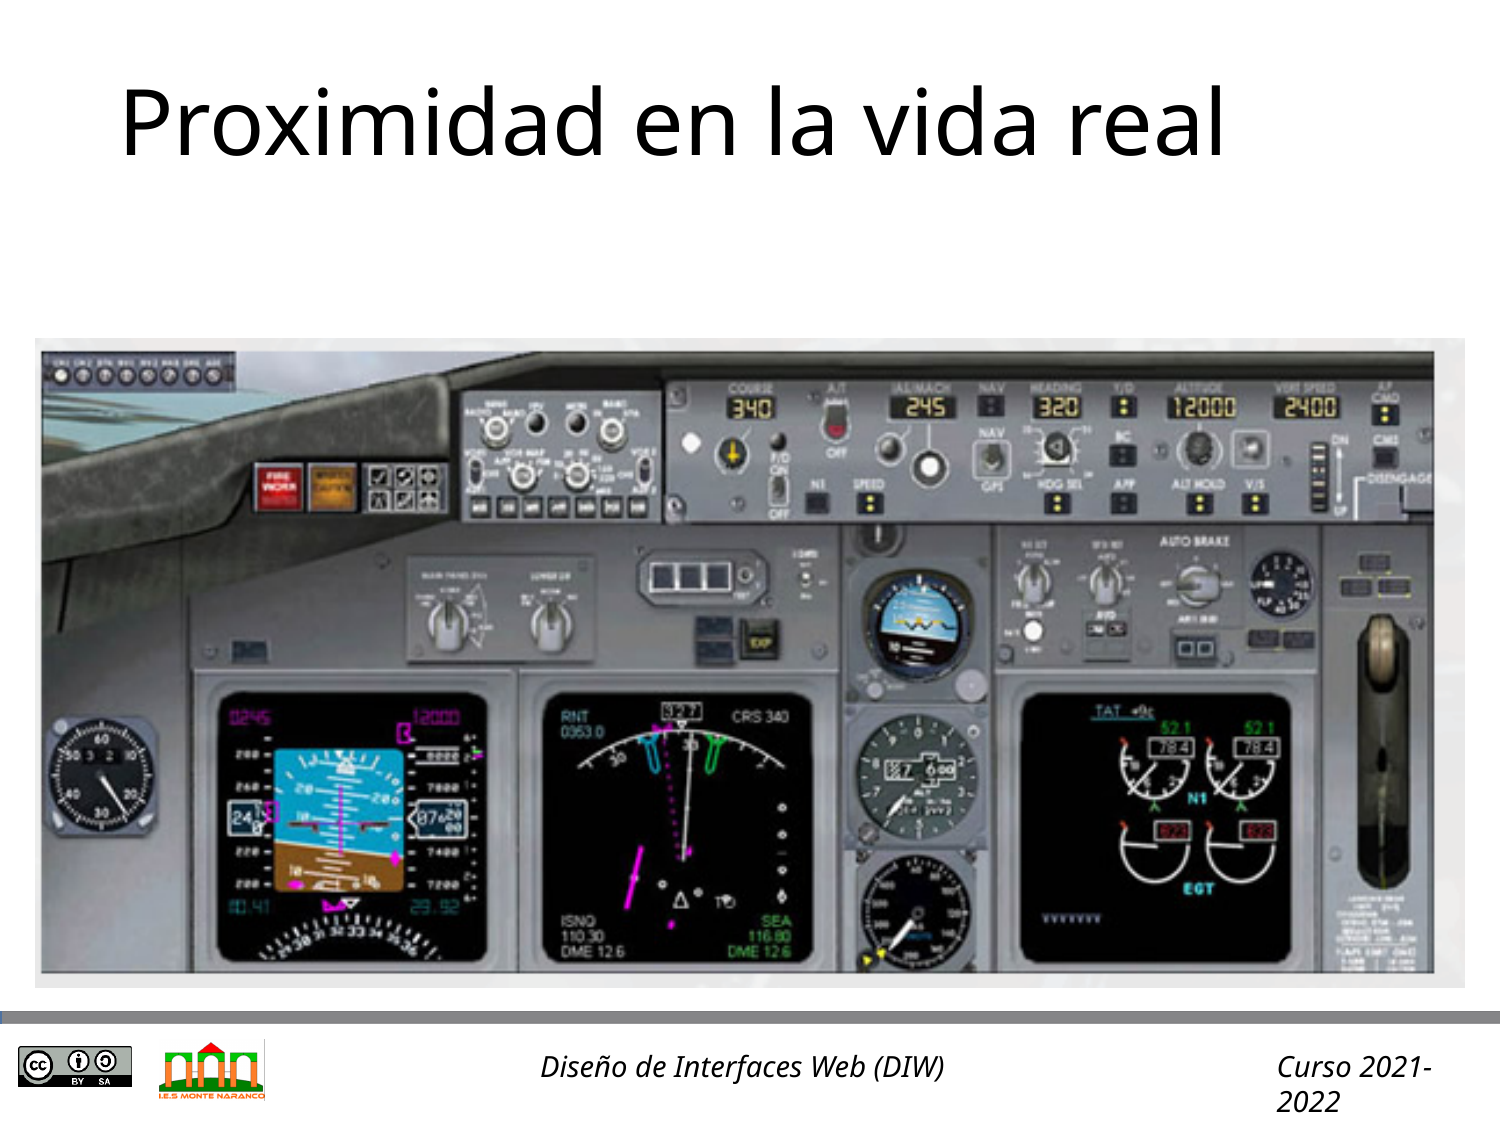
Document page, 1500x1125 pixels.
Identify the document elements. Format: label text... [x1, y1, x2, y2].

title Proximidad en la vida real [103, 16, 1397, 235]
picture [1297, 1093, 1305, 1102]
picture [0, 337, 1500, 1102]
